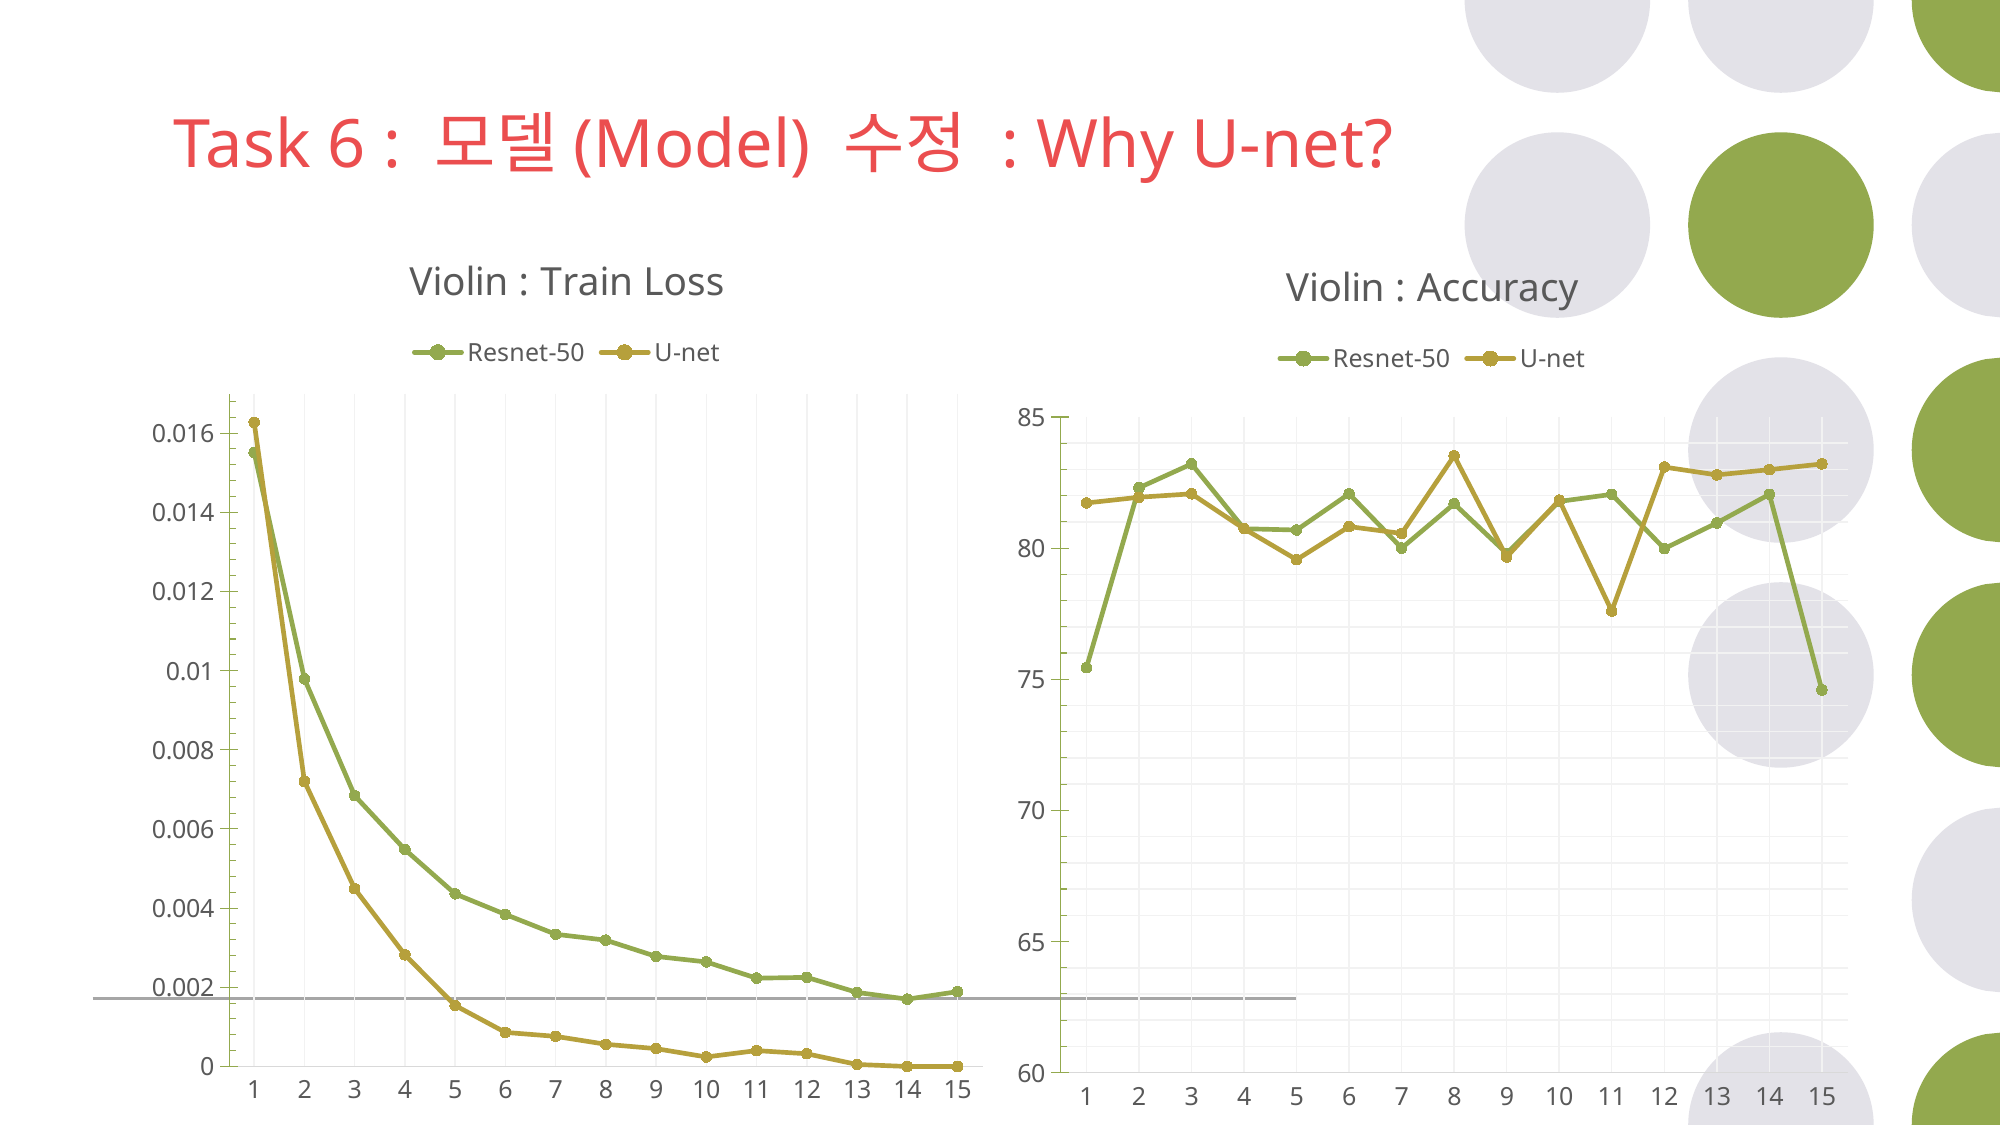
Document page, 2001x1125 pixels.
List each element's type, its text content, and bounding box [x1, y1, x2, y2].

chart [134, 215, 1866, 1125]
text_box Task 6 : 모델(Model) 수정 : Why U-net? [159, 93, 1502, 188]
